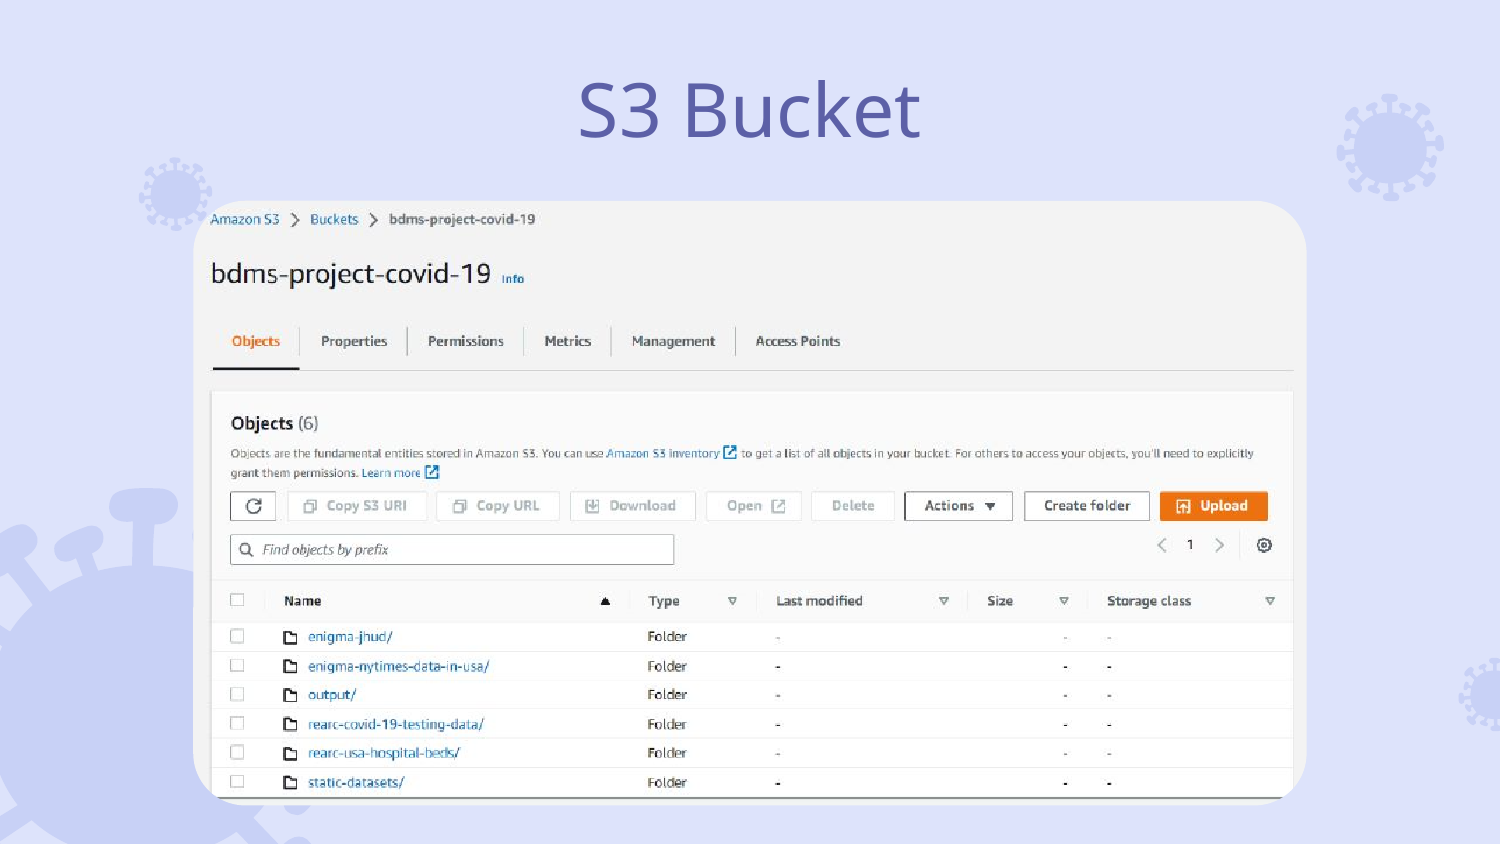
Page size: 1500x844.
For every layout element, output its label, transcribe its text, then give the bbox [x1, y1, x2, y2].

picture [193, 200, 1307, 806]
title S3 Bucket [535, 56, 965, 169]
